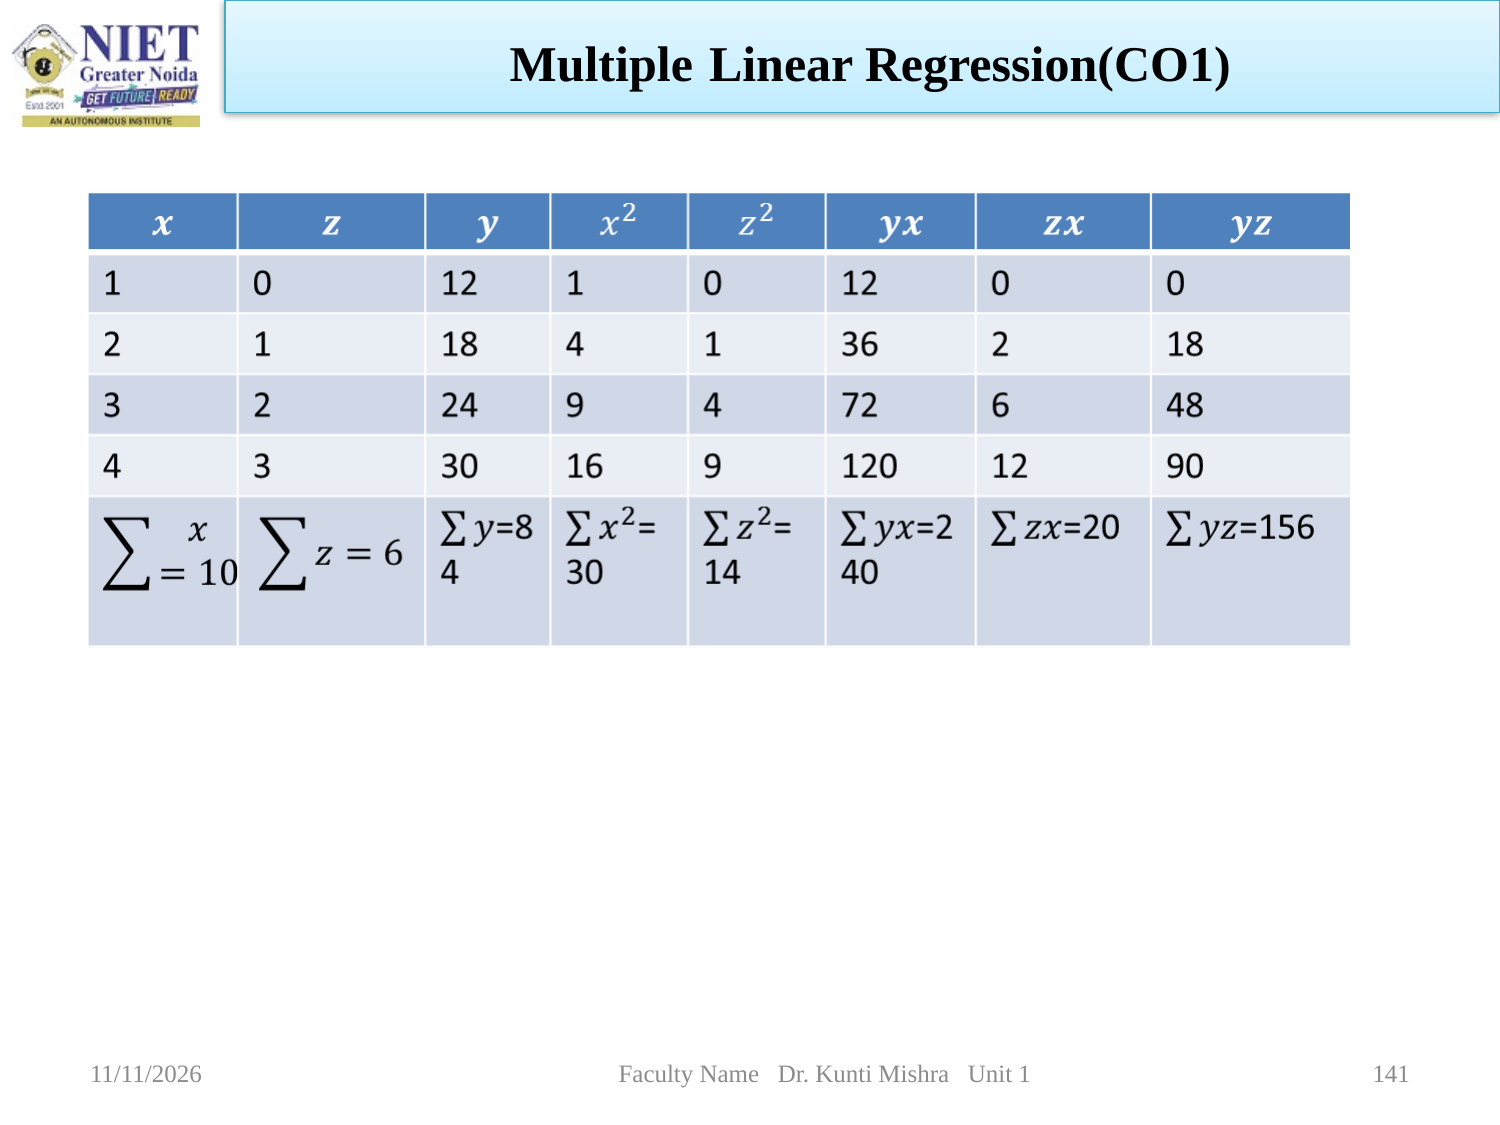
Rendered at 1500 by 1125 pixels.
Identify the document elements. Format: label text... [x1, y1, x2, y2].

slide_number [75, 1042, 412, 1103]
slide_number 141 [1074, 1042, 1425, 1103]
picture [12, 24, 200, 127]
picture [87, 187, 1351, 669]
text_box Multiple Linear Regression(CO1) [224, 0, 1500, 113]
footer Faculty Name Dr. Kunti Mishra Unit 1 [412, 1042, 1074, 1103]
